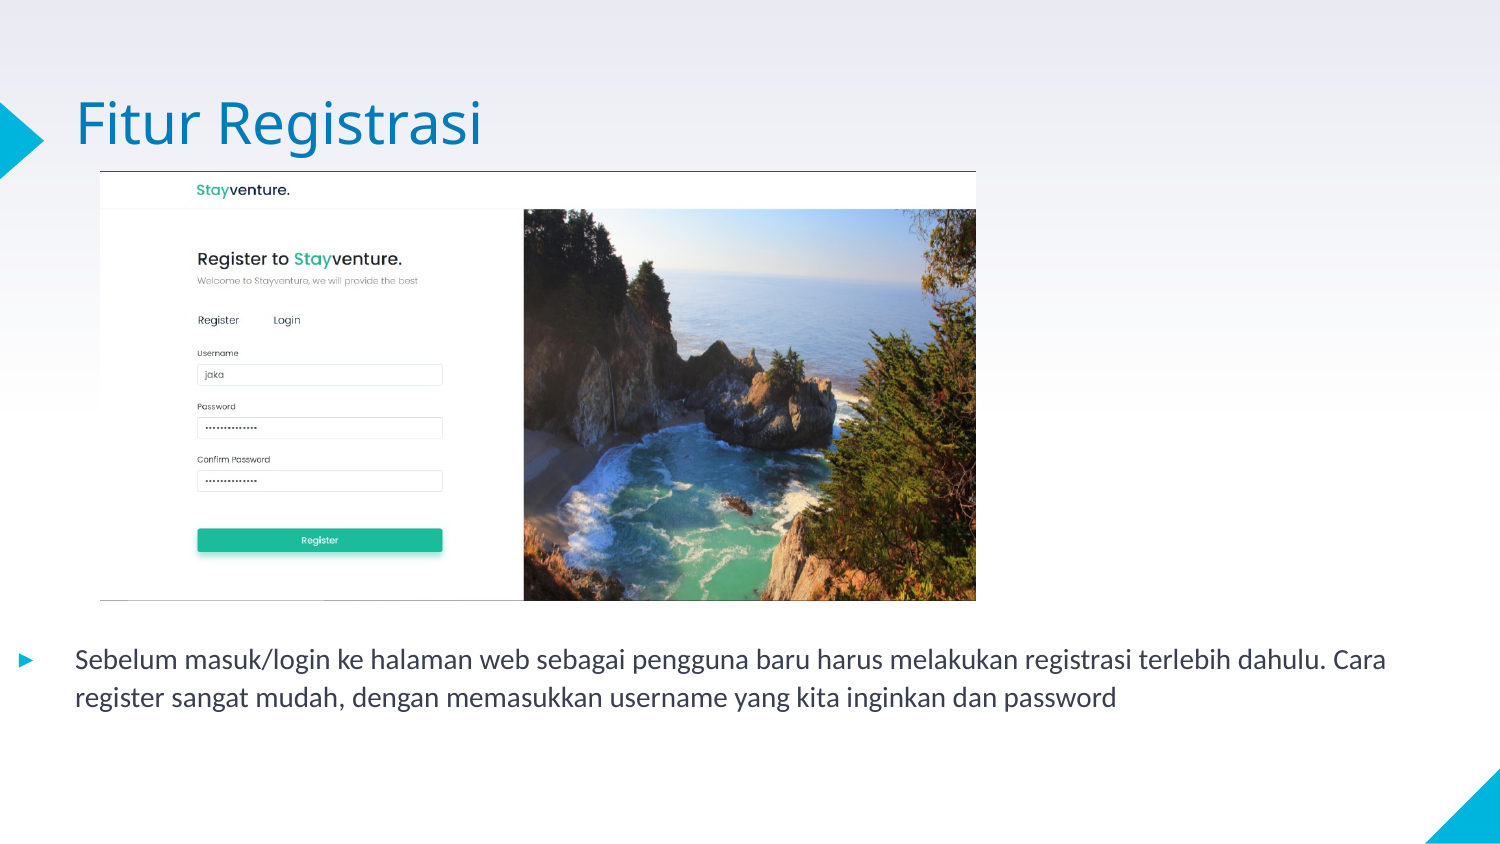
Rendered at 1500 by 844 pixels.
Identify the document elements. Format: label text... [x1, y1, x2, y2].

title Fitur Registrasi [75, 99, 1001, 277]
list Sebelum masuk/login ke halaman web sebagai pengguna baru harus melakukan registrasi terlebih dahulu. Cara register sangat mudah, dengan memasukkan username yang kita inginkan dan password [0, 636, 1411, 844]
picture [99, 171, 976, 601]
